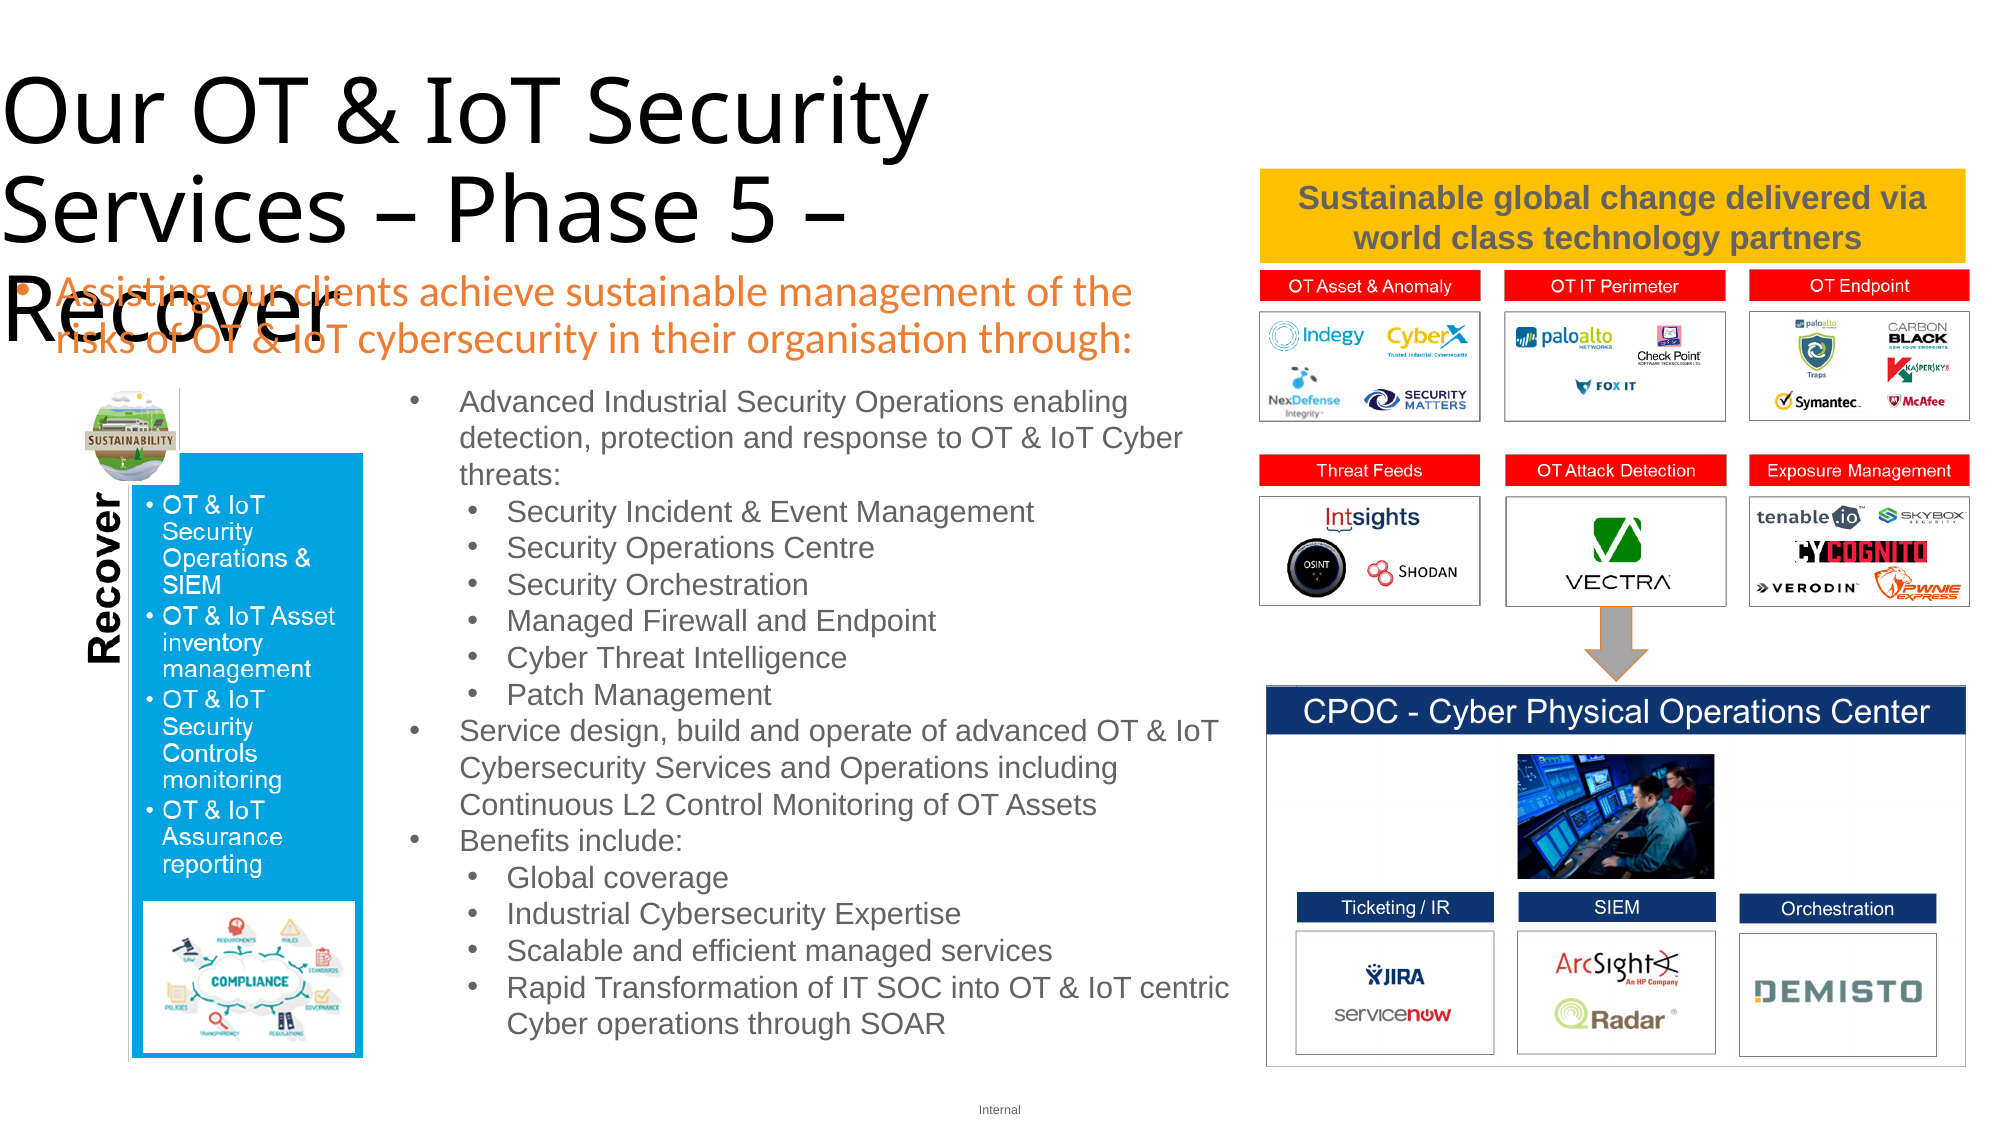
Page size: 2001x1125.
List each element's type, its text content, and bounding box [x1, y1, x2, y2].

picture [1266, 675, 1966, 1067]
list Assisting our clients achieve sustainable management of the risks of OT & IoT cybersecurity in their organisation through: [0, 260, 1163, 385]
text_box Advanced Industrial Security Operations enabling detection, protection and response to OT & IoT Cyber threats: Security Incident & Event Management Security Operations Centre Security Orchestration Managed Firewall and Endpoint Cyber Threat Intelligence Patch Management Service design, build and operate of advanced OT & IoT Cybersecurity Services and Operations including Continuous L2 Control Monitoring of OT Assets Benefits include: Global coverage Industrial Cybersecurity Expertise Scalable and efficient managed services Rapid Transformation of IT SOC into OT & IoT centric Cyber operations through SOAR [394, 374, 1261, 1049]
picture [1256, 268, 1970, 607]
title Our OT & IoT Security Services – Phase 5 – Recover [0, 56, 1148, 256]
picture [60, 370, 382, 1068]
text_box Sustainable global change delivered via world class technology partners [1260, 168, 1966, 264]
text_box [1583, 607, 1649, 675]
